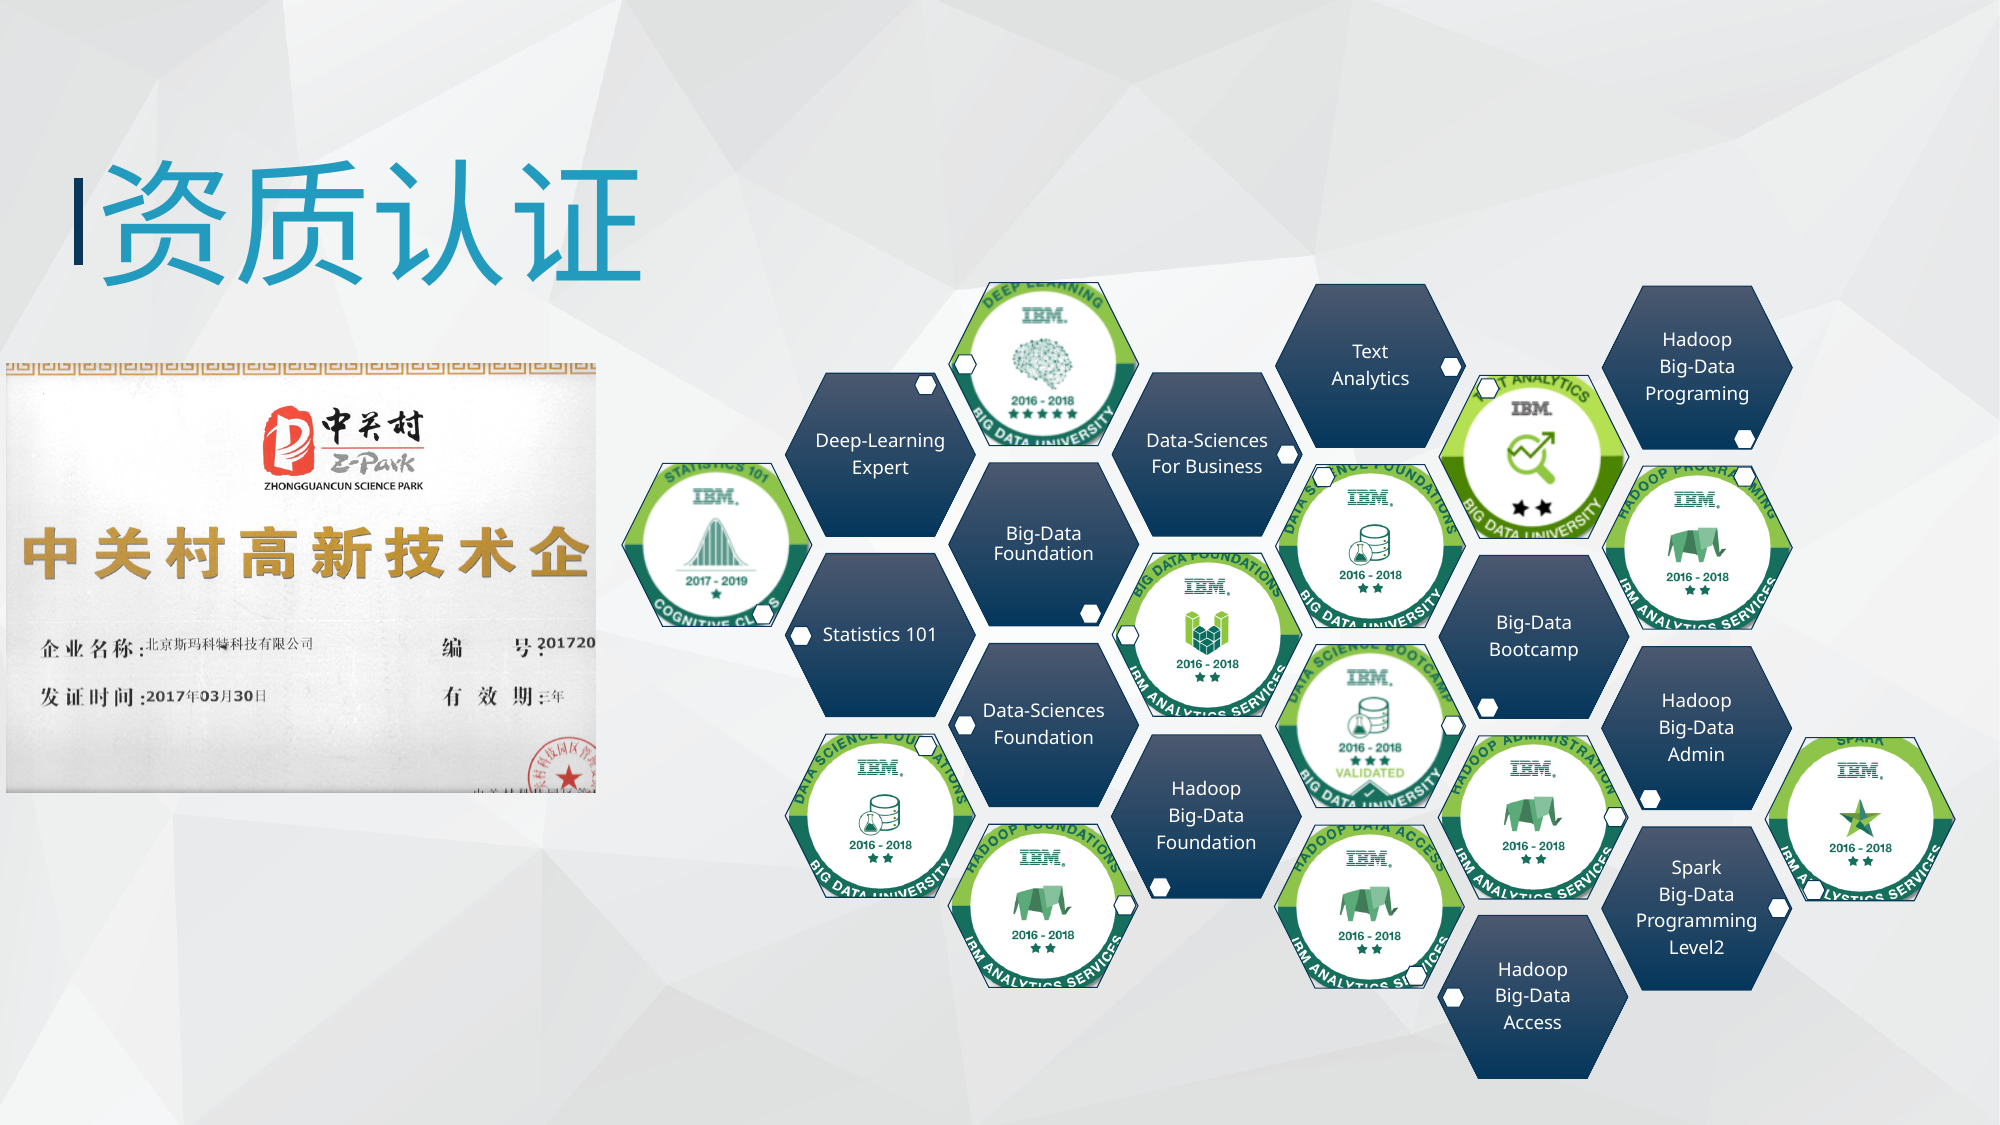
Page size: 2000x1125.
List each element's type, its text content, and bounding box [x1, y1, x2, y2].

text_box 资质认证 [81, 130, 661, 310]
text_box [621, 236, 1956, 1125]
picture [0, 0, 2000, 1125]
